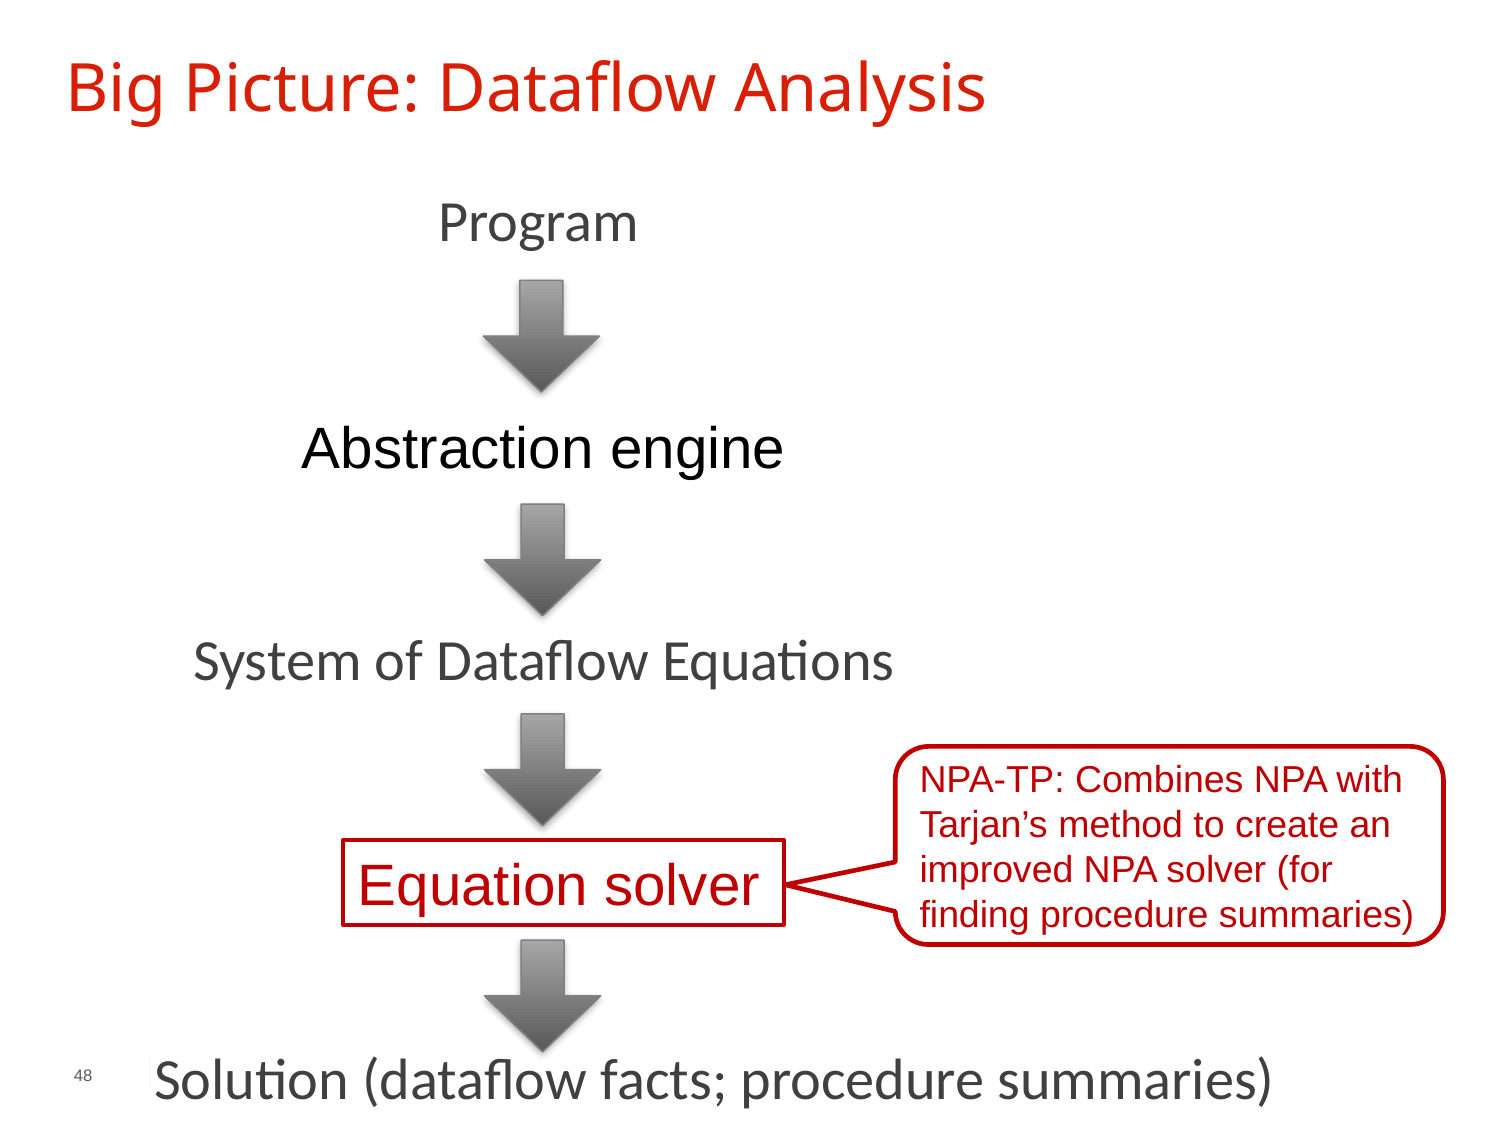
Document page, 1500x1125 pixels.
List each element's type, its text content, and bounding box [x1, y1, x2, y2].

text_box [483, 939, 602, 1041]
text_box System of Dataflow Equations [193, 621, 898, 703]
text_box NPA-TP: Combines NPA with Tarjan’s method to create an improved NPA solver (for finding procedure summaries) [784, 745, 1445, 946]
text_box [483, 503, 602, 617]
title Big Picture: Dataflow Analysis [50, 37, 1463, 175]
text_box Equation solver [343, 840, 784, 925]
text_box Solution (dataflow facts; procedure summaries) [154, 1041, 1295, 1123]
text_box [483, 713, 602, 827]
slide_number 48 [49, 1049, 101, 1101]
text_box [482, 279, 601, 393]
text_box Abstraction engine [287, 402, 801, 488]
text_box Program [423, 175, 673, 257]
